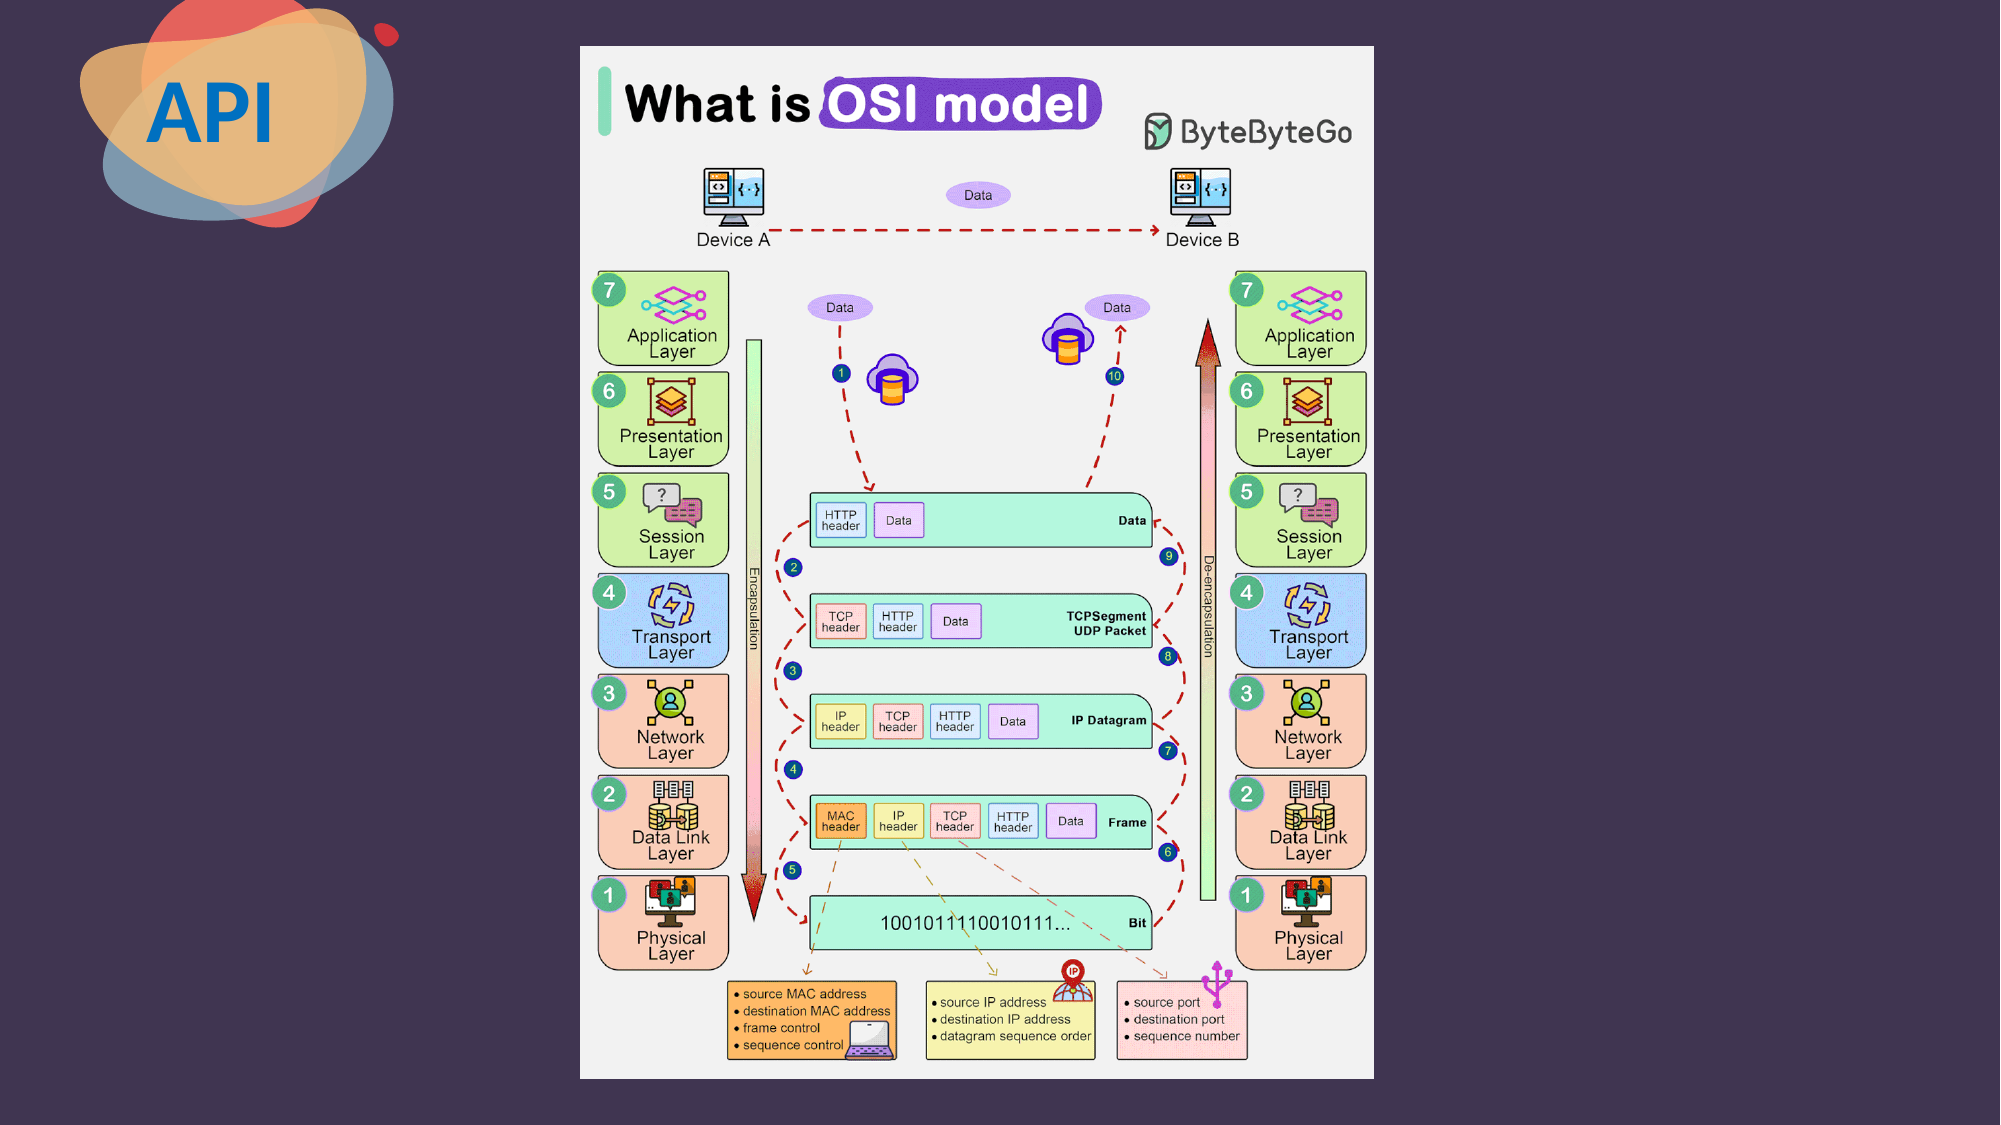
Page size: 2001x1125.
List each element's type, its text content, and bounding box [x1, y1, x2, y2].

picture [580, 46, 1375, 1079]
title API [131, 19, 359, 206]
